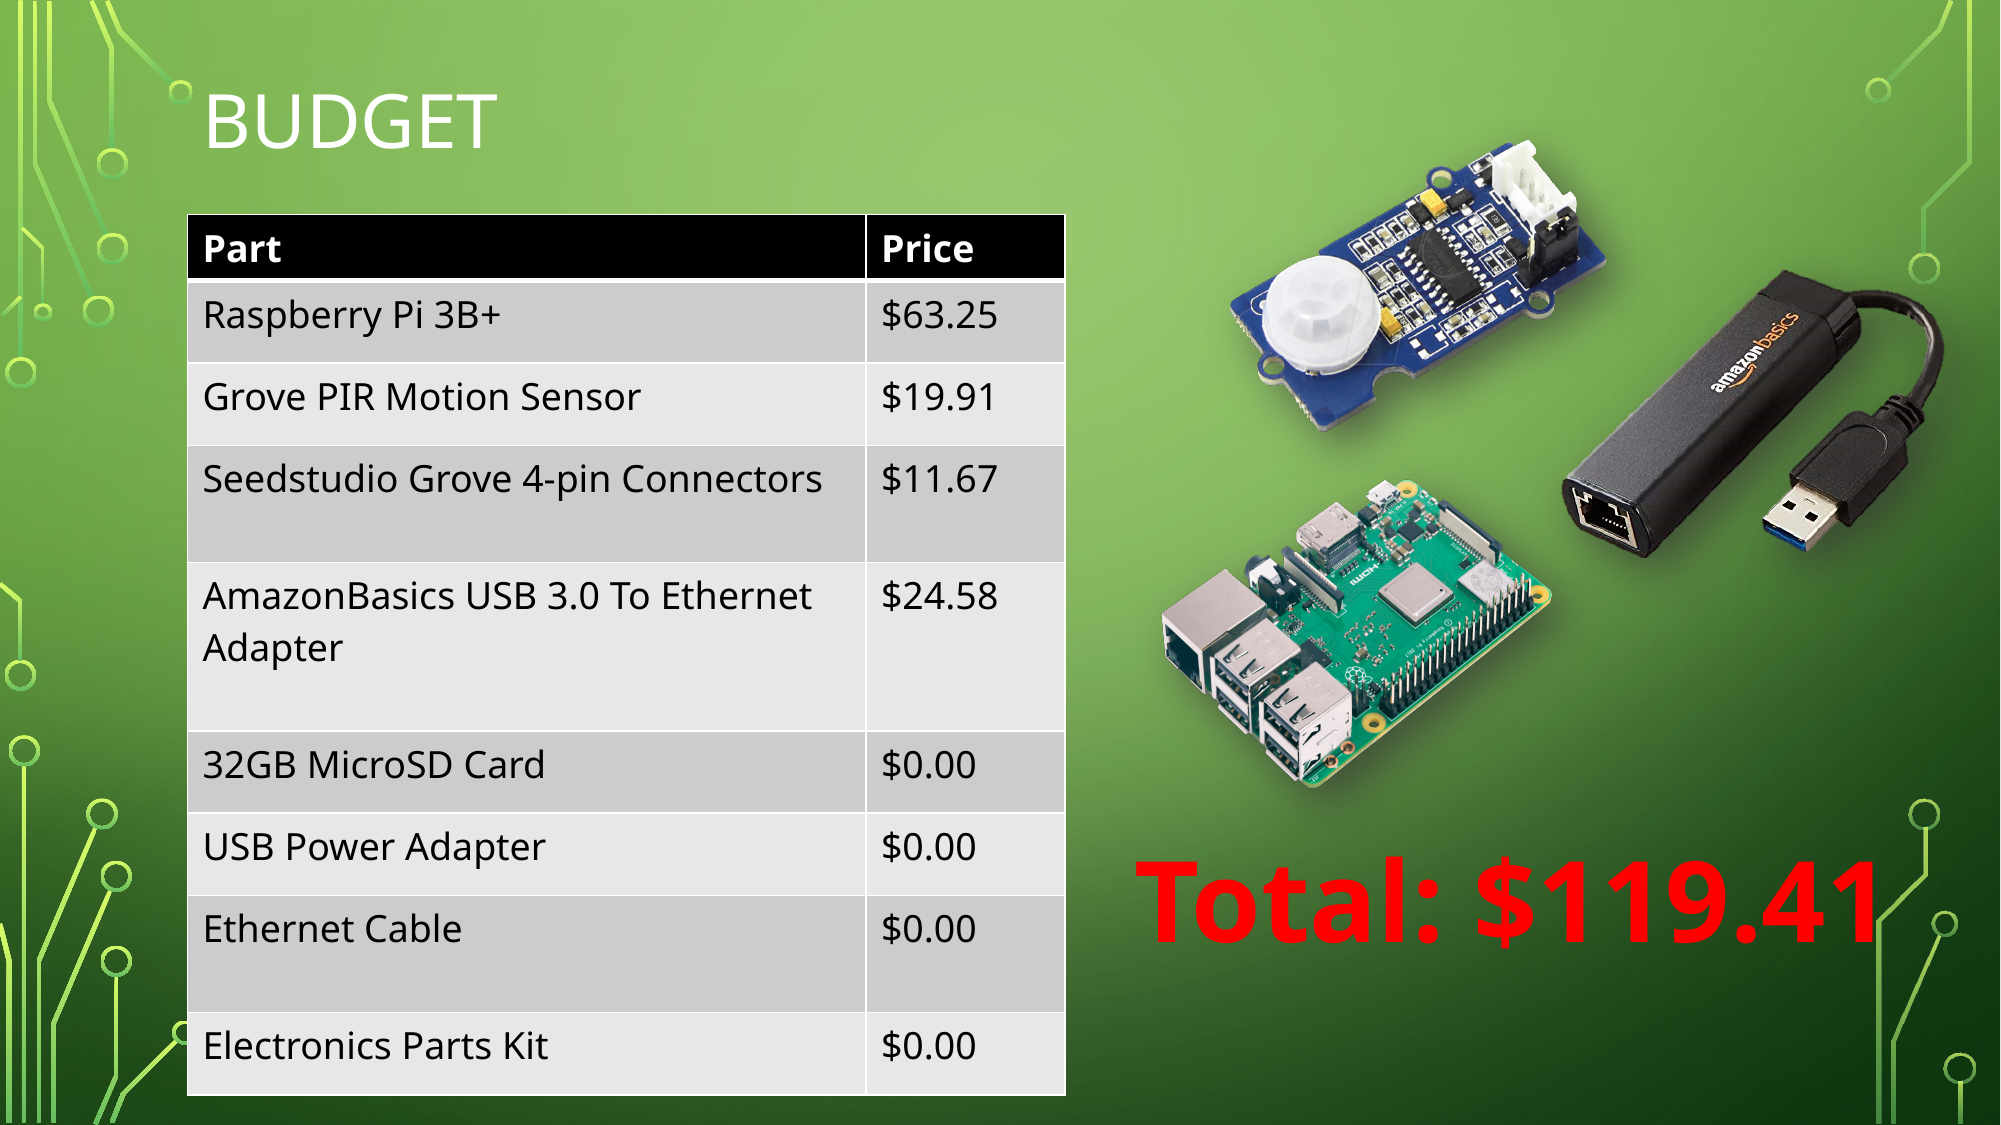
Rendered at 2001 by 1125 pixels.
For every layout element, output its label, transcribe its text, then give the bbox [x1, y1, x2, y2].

table_cell 32GB MicroSD Card [188, 732, 865, 812]
table_cell $19.91 [867, 364, 1064, 445]
table_cell AmazonBasics USB 3.0 To Ethernet Adapter [188, 563, 865, 730]
picture [1156, 128, 1948, 793]
table_cell $0.00 [867, 1013, 1064, 1094]
table_header Part [188, 215, 865, 278]
text_box Total: $119.41 [1119, 822, 1907, 973]
table_cell $0.00 [867, 896, 1064, 1012]
table_cell Electronics Parts Kit [188, 1013, 865, 1094]
table_cell $24.58 [867, 563, 1064, 730]
table_cell Raspberry Pi 3B+ [188, 283, 865, 362]
table_cell $63.25 [867, 283, 1064, 362]
table_cell $0.00 [867, 732, 1064, 812]
table_cell Grove PIR Motion Sensor [188, 364, 865, 445]
table_cell $11.67 [867, 446, 1064, 562]
table_cell USB Power Adapter [188, 814, 865, 895]
table_header Price [867, 215, 1064, 278]
table_cell $0.00 [867, 814, 1064, 895]
title Budget [187, 2, 1813, 246]
table_cell Seedstudio Grove 4-pin Connectors [188, 446, 865, 562]
table_cell Ethernet Cable [188, 896, 865, 1012]
